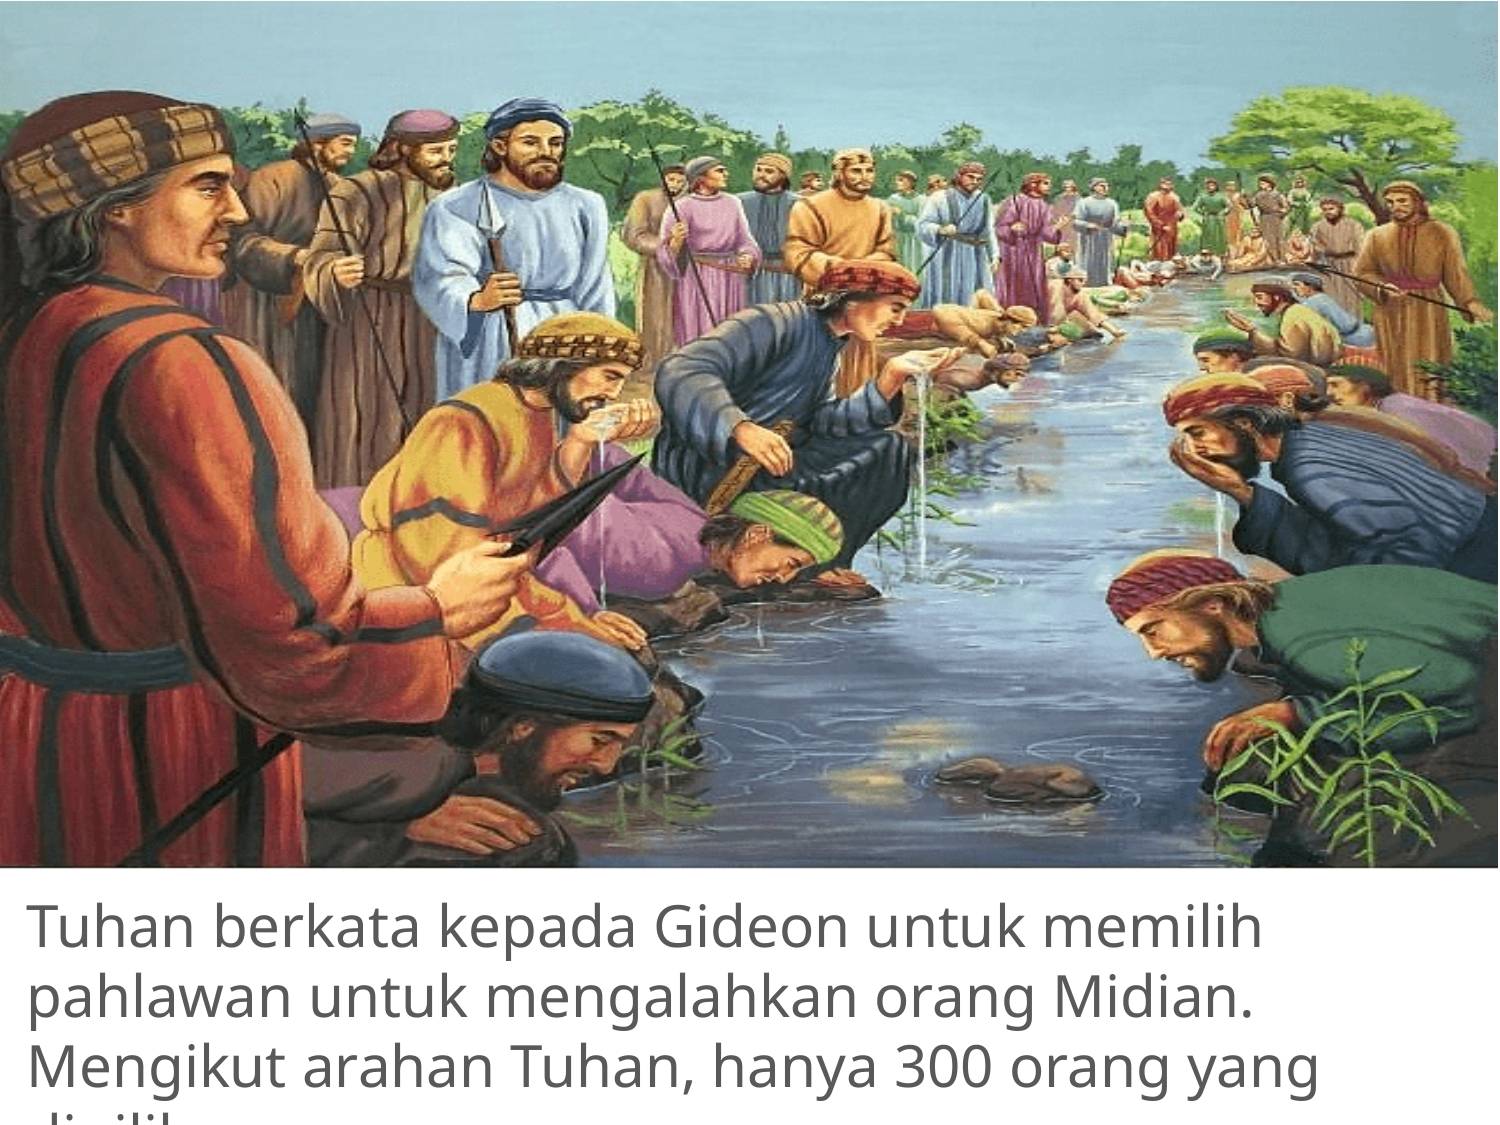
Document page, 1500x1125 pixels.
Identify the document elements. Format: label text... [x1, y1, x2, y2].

picture [0, 1, 1498, 870]
text_box Tuhan berkata kepada Gideon untuk memilih pahlawan untuk mengalahkan orang Midian. Mengikut arahan Tuhan, hanya 300 orang yang dipilih. [11, 881, 1498, 1125]
